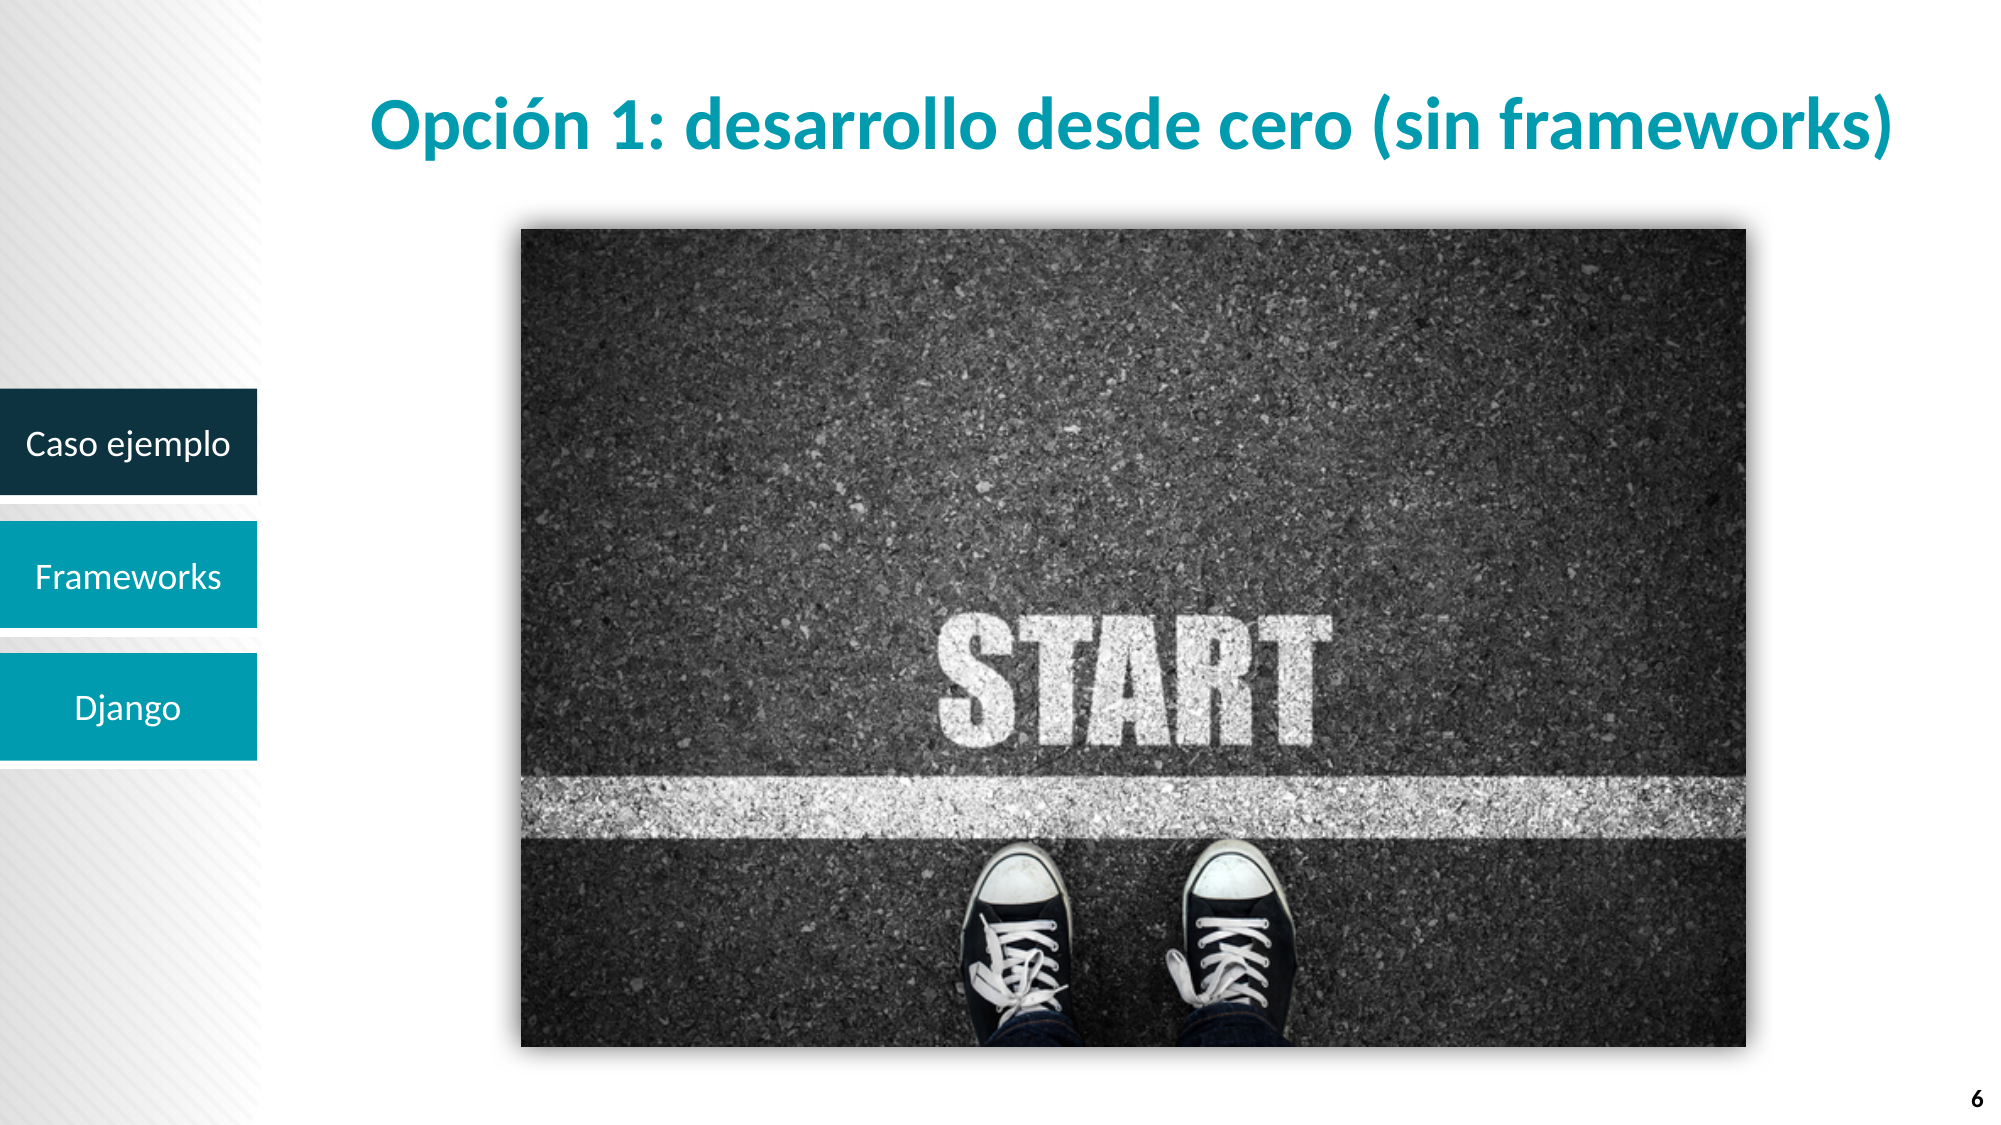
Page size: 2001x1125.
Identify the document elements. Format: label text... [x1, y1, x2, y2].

text_box Django [0, 653, 257, 758]
slide_number 6 [1921, 1072, 2000, 1124]
picture [521, 229, 1746, 1047]
title Opción 1: desarrollo desde cero (sin frameworks) [340, 36, 1927, 204]
